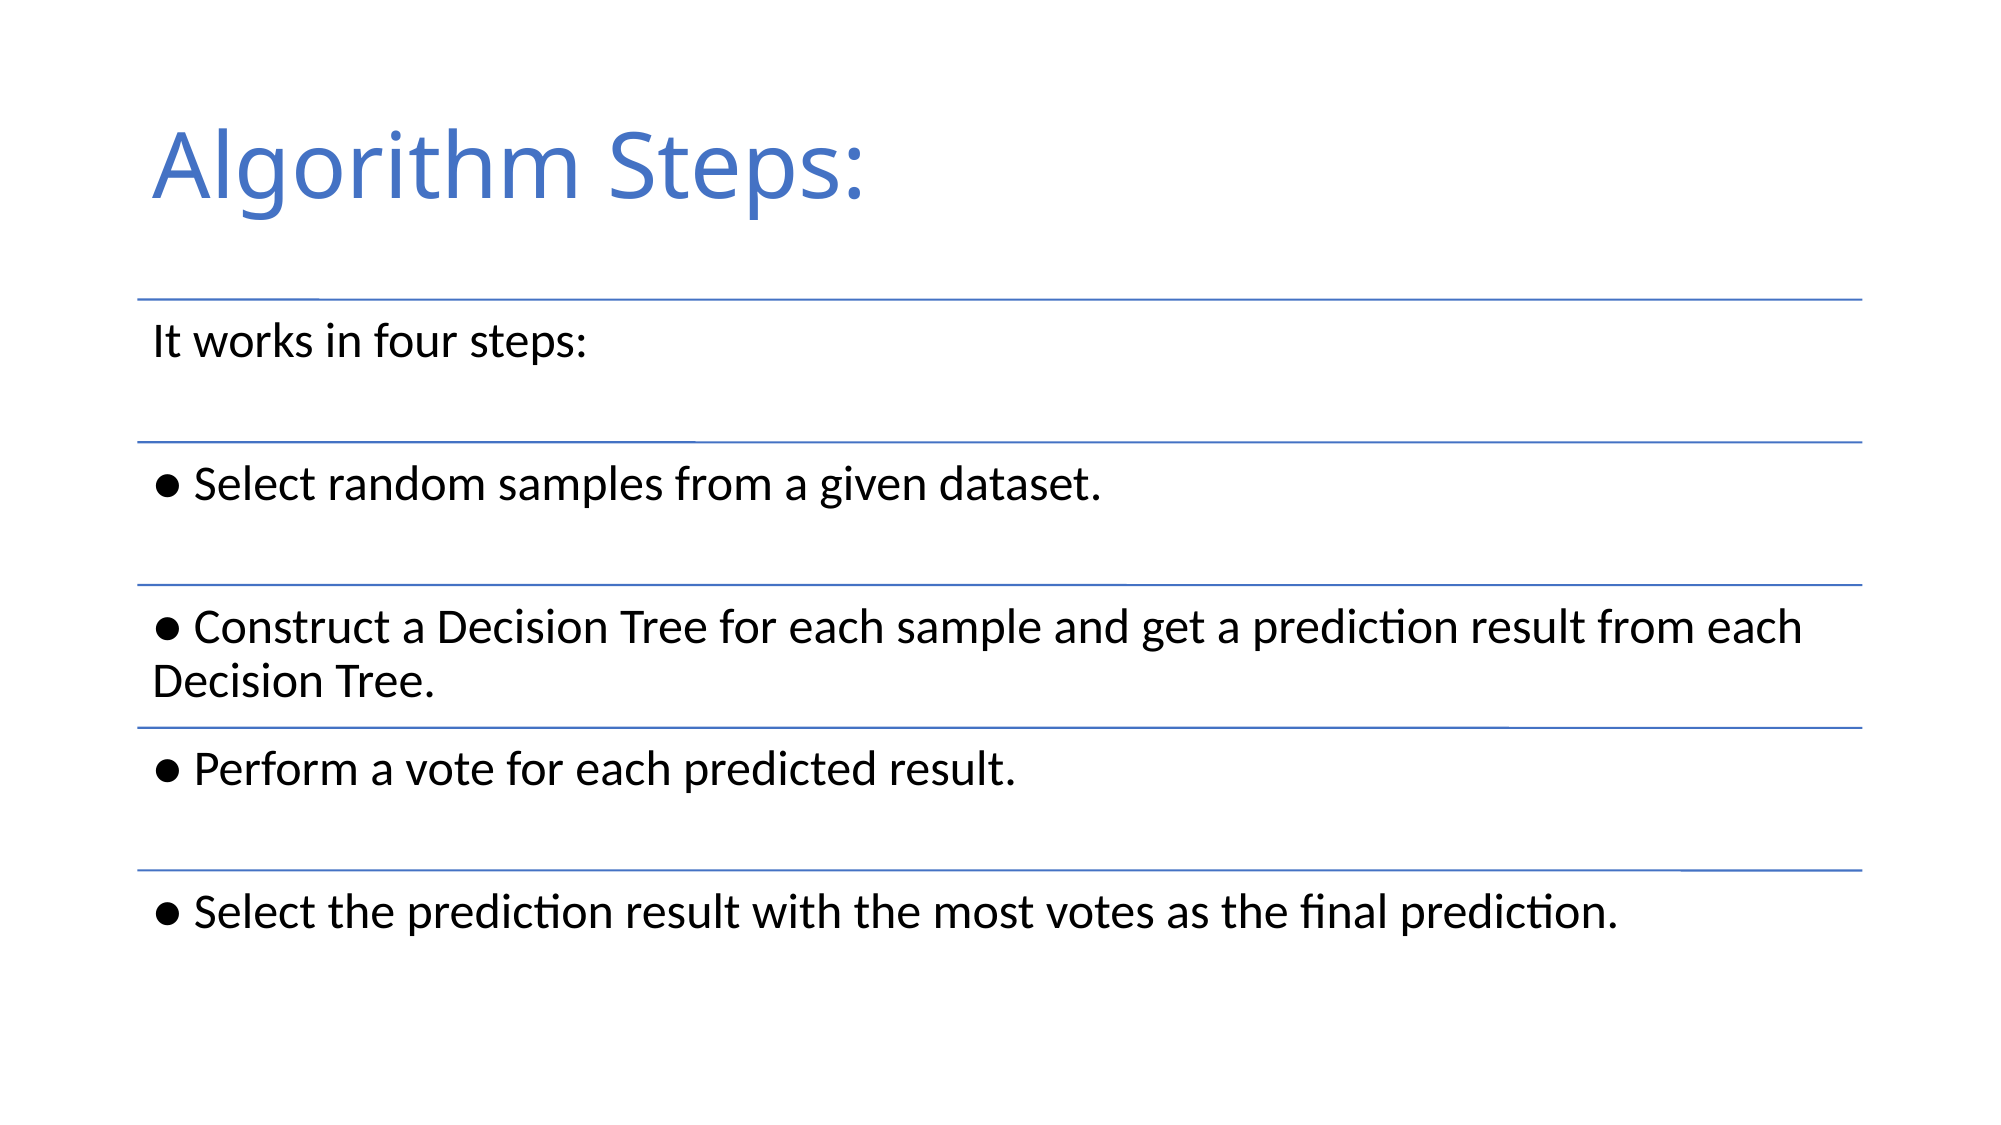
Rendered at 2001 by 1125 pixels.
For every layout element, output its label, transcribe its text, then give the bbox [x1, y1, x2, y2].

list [137, 299, 1863, 1014]
title Algorithm Steps: [137, 59, 1863, 278]
